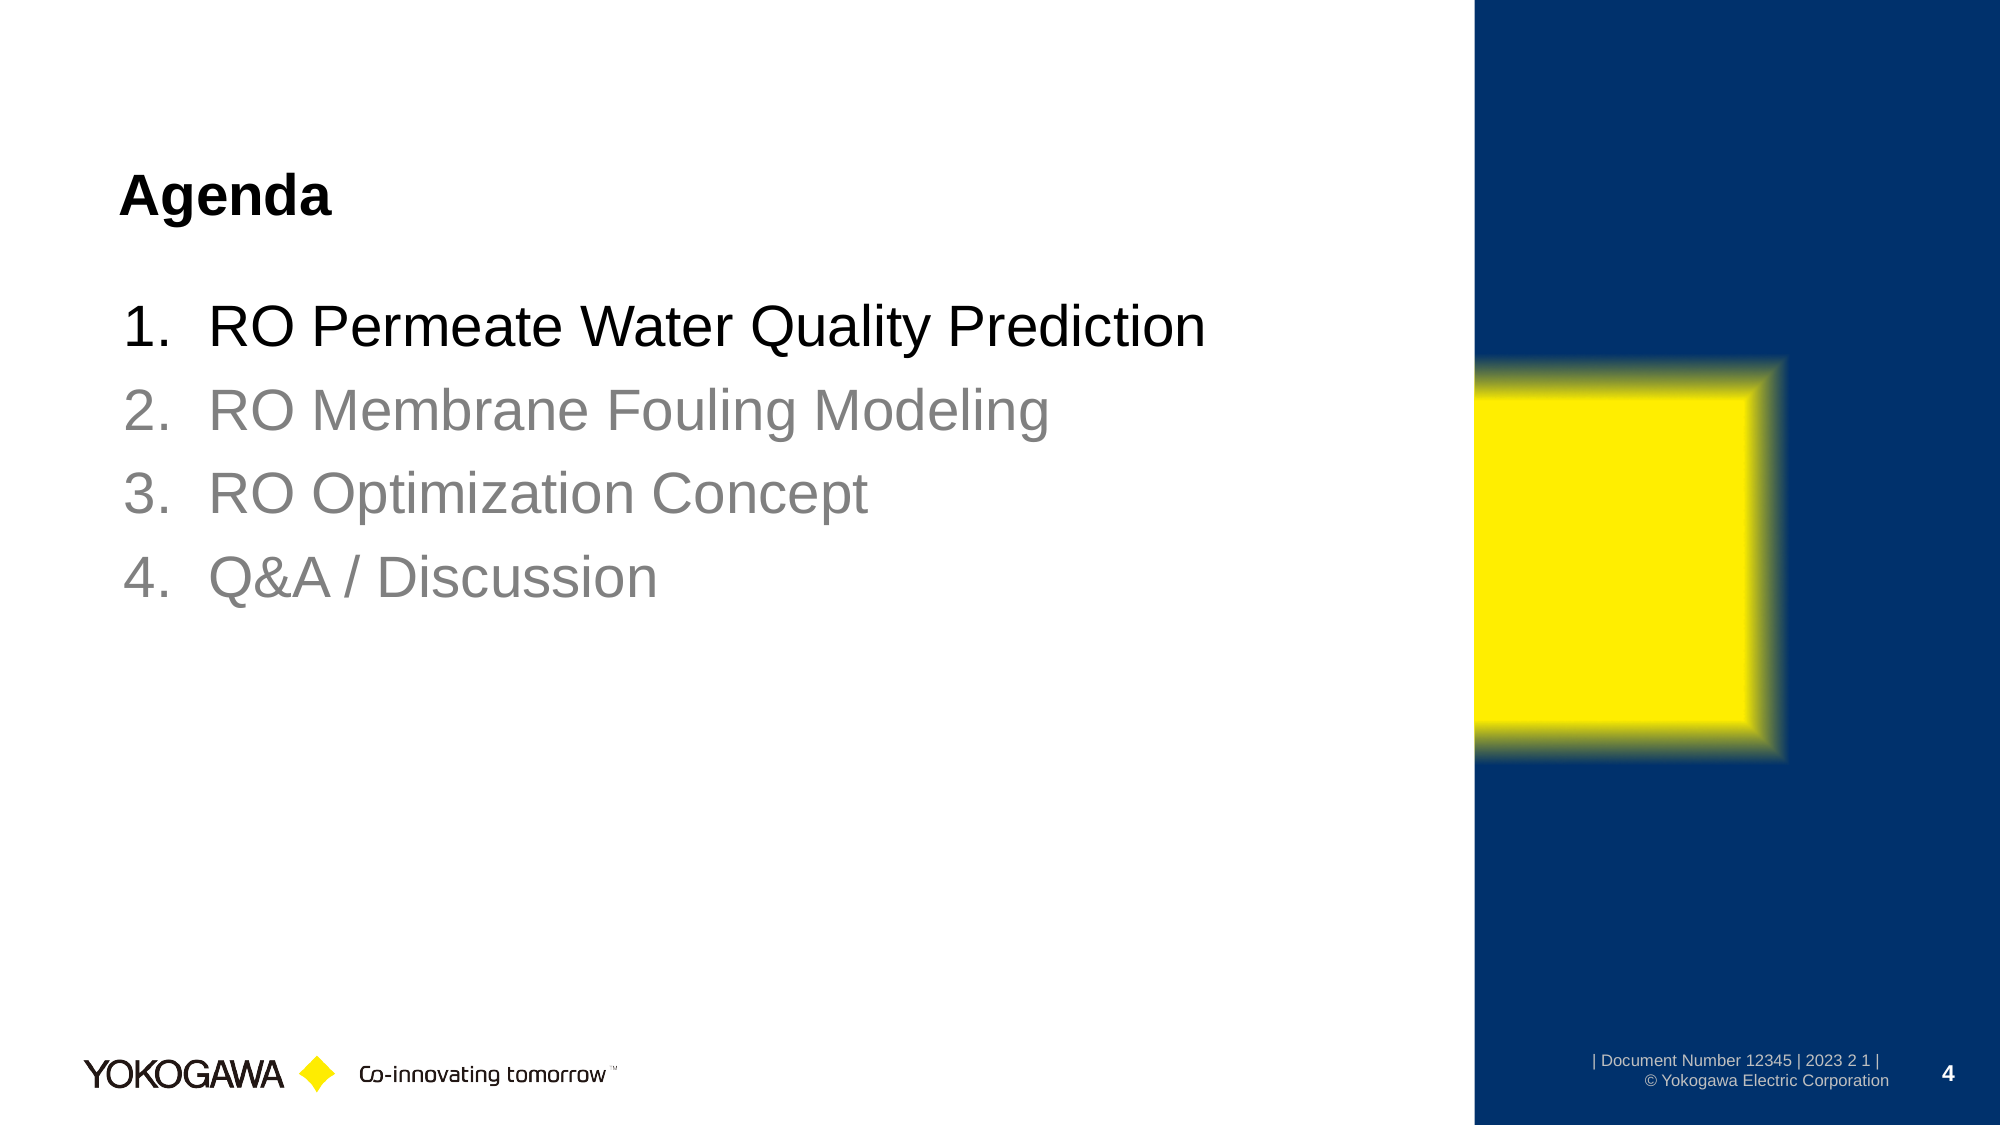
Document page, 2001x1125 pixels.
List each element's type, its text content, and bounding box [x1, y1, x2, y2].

picture [83, 1055, 617, 1093]
list RO Permeate Water Quality Prediction RO Membrane Fouling Modeling RO Optimization Concept Q&A / Discussion [108, 288, 1425, 968]
picture [1474, 288, 1856, 832]
slide_number 4 [1904, 1042, 1970, 1103]
title Agenda [103, 148, 1426, 244]
